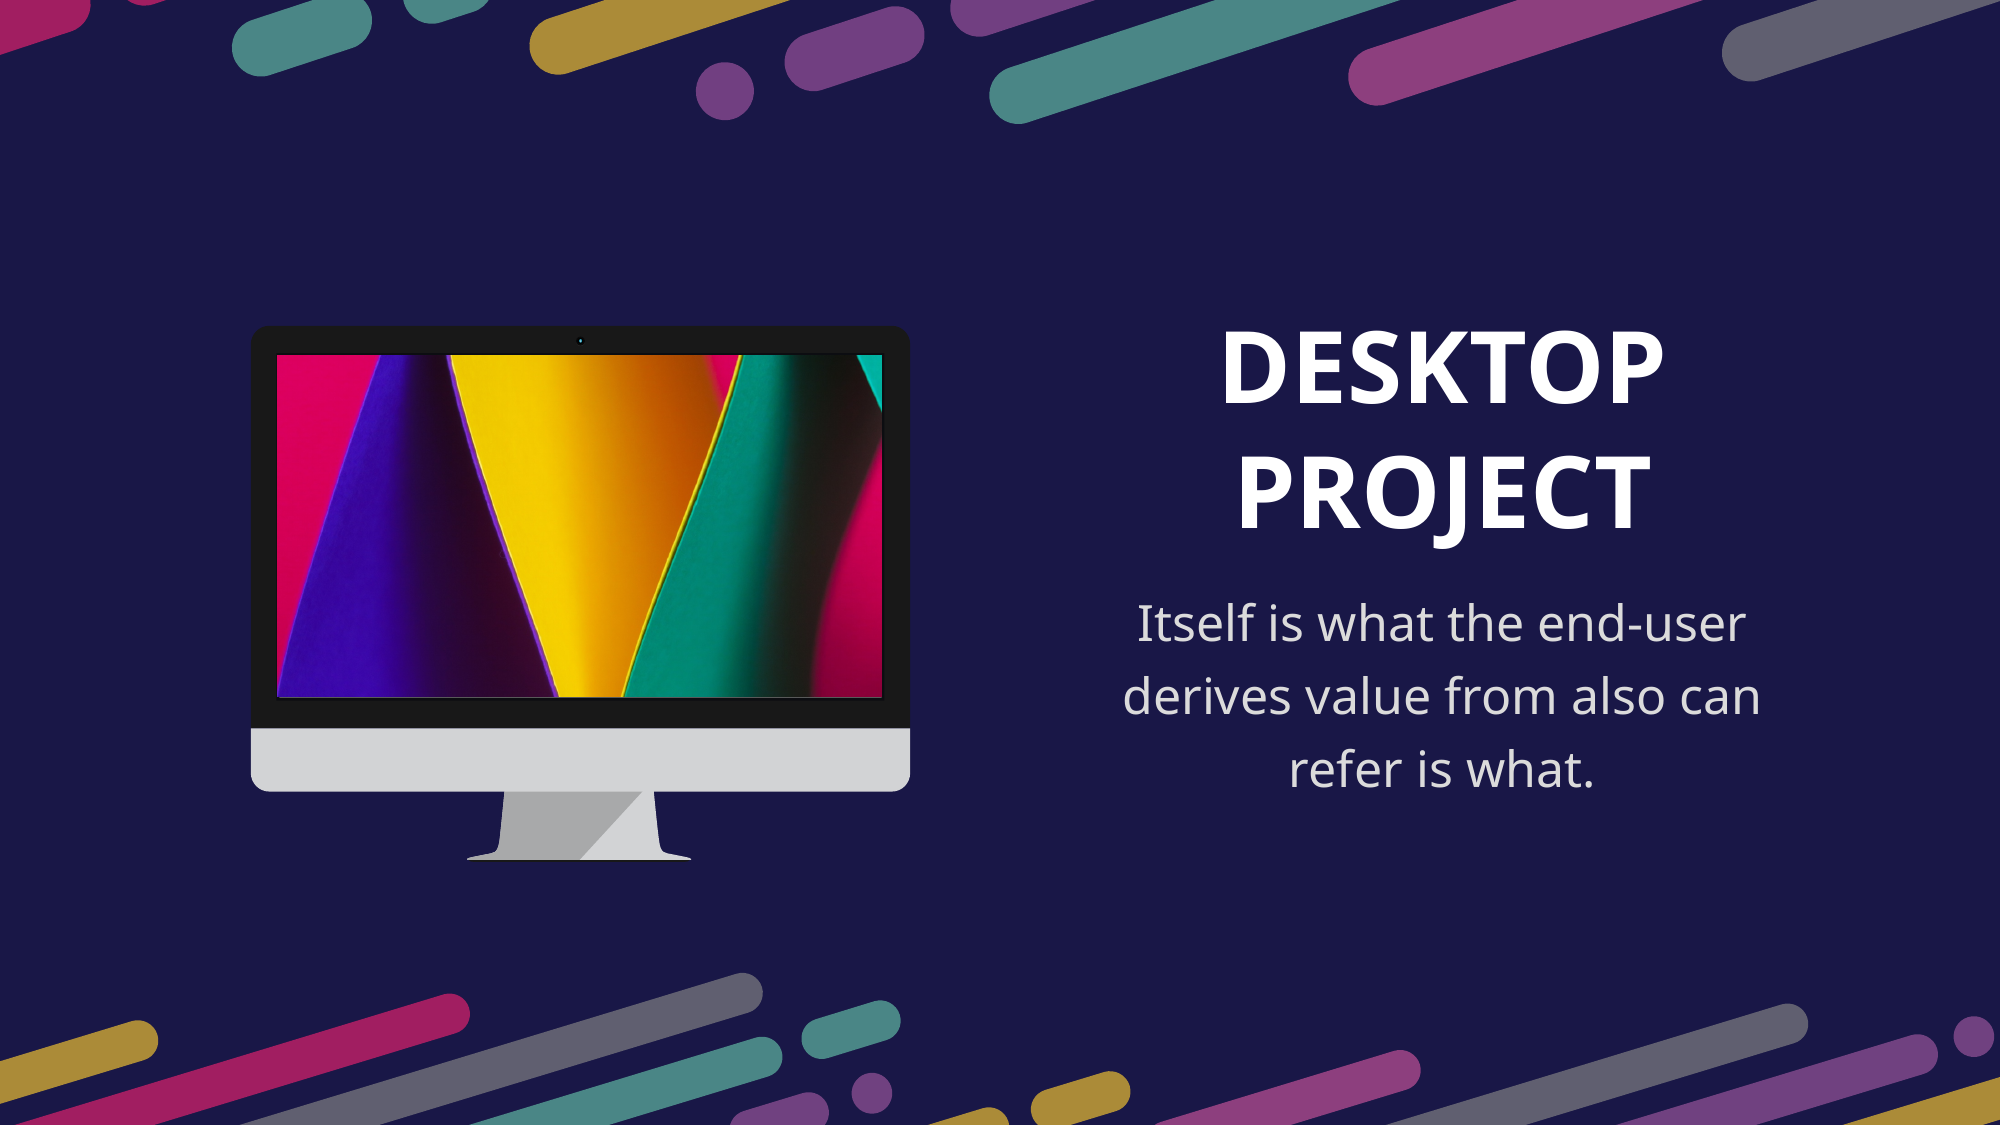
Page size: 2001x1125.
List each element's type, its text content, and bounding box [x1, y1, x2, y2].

text_box DESKTOP PROJECT [1159, 291, 1727, 557]
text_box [250, 325, 911, 862]
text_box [0, 901, 2000, 1125]
text_box Itself is what the end-user derives value from also can refer is what. [1065, 571, 1820, 805]
picture [277, 355, 882, 697]
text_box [0, 0, 2000, 221]
